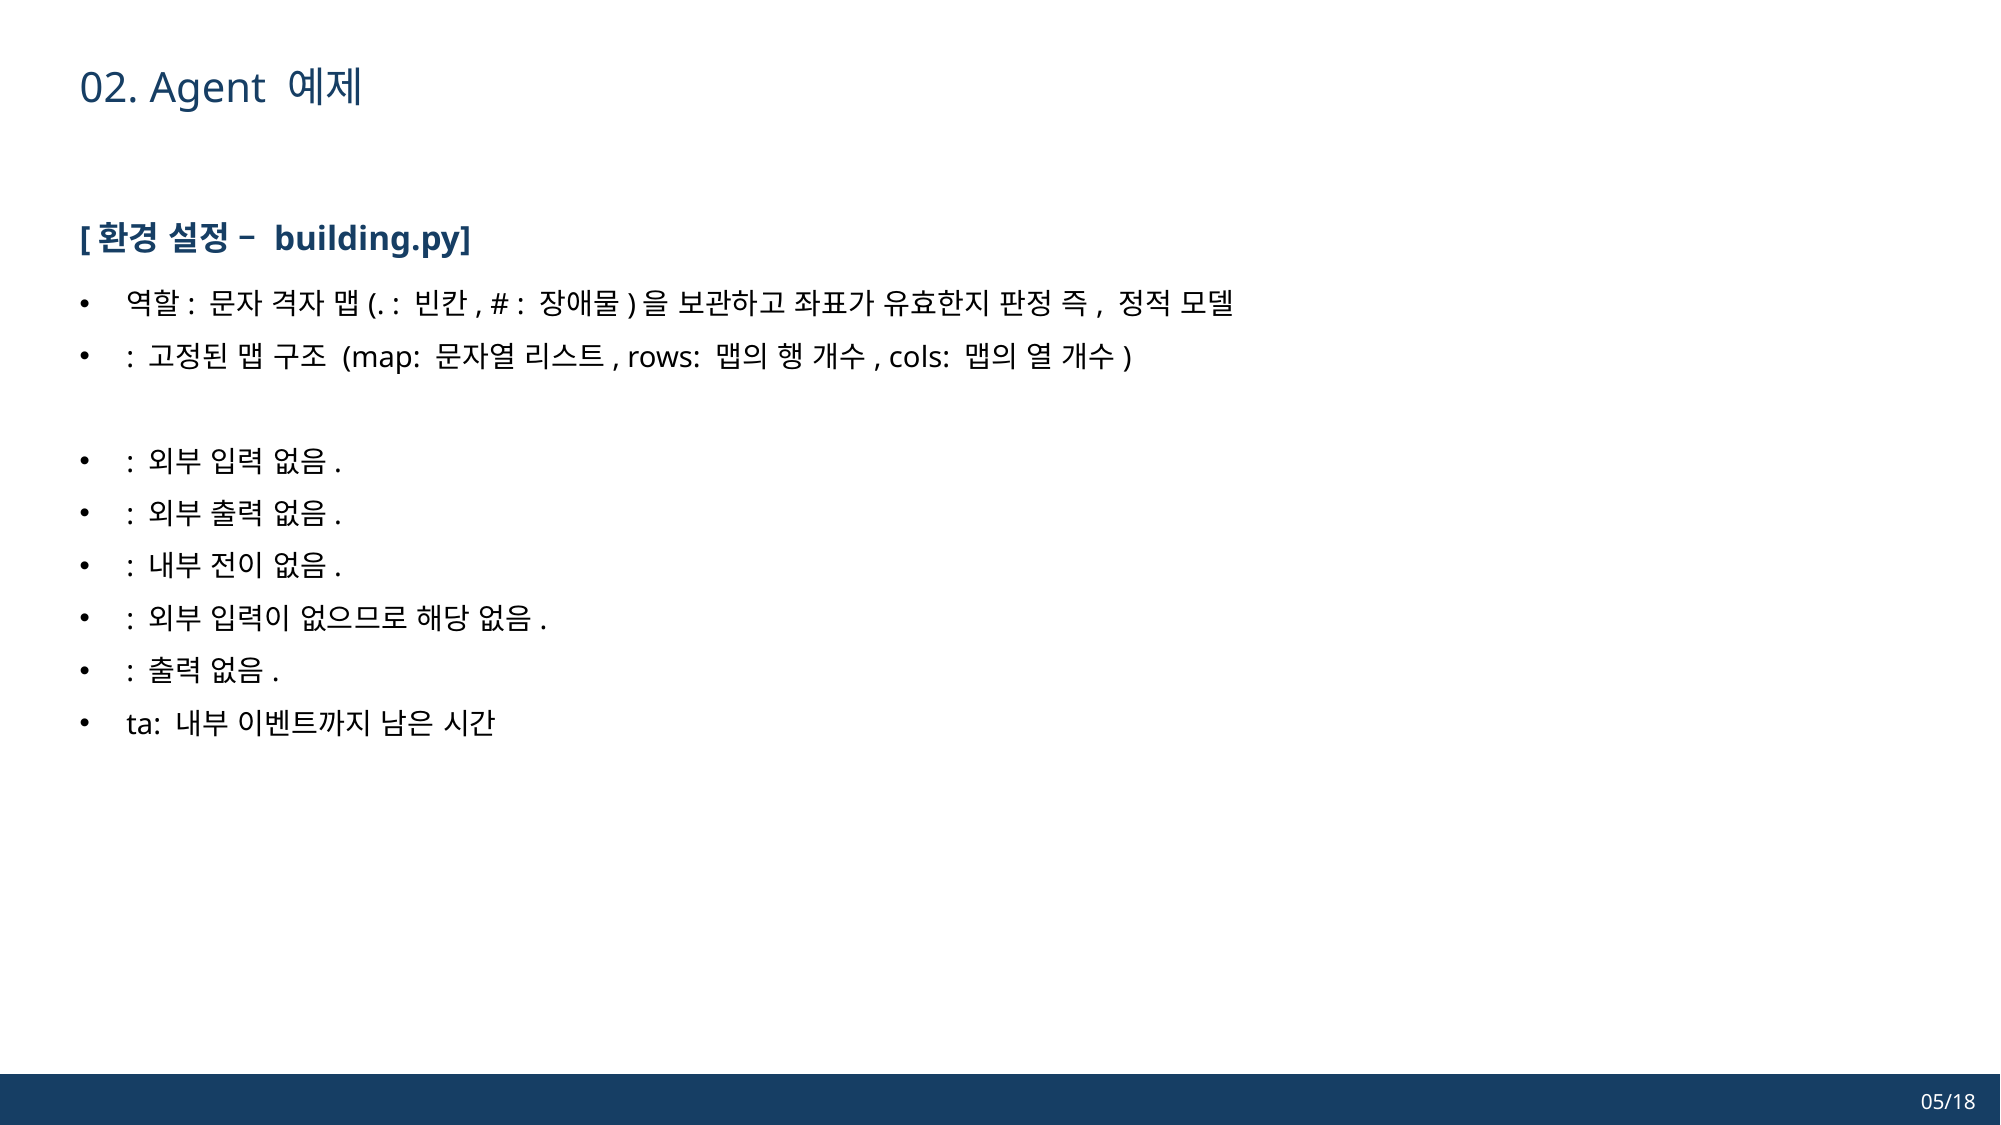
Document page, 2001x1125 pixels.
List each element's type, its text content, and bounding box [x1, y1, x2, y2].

text_box [환경 설정 – building.py] [64, 190, 1934, 265]
text_box [0, 1074, 2000, 1125]
text_box 05/18 [1906, 1081, 2000, 1121]
text_box 02. Agent 예제 [64, 53, 1655, 119]
